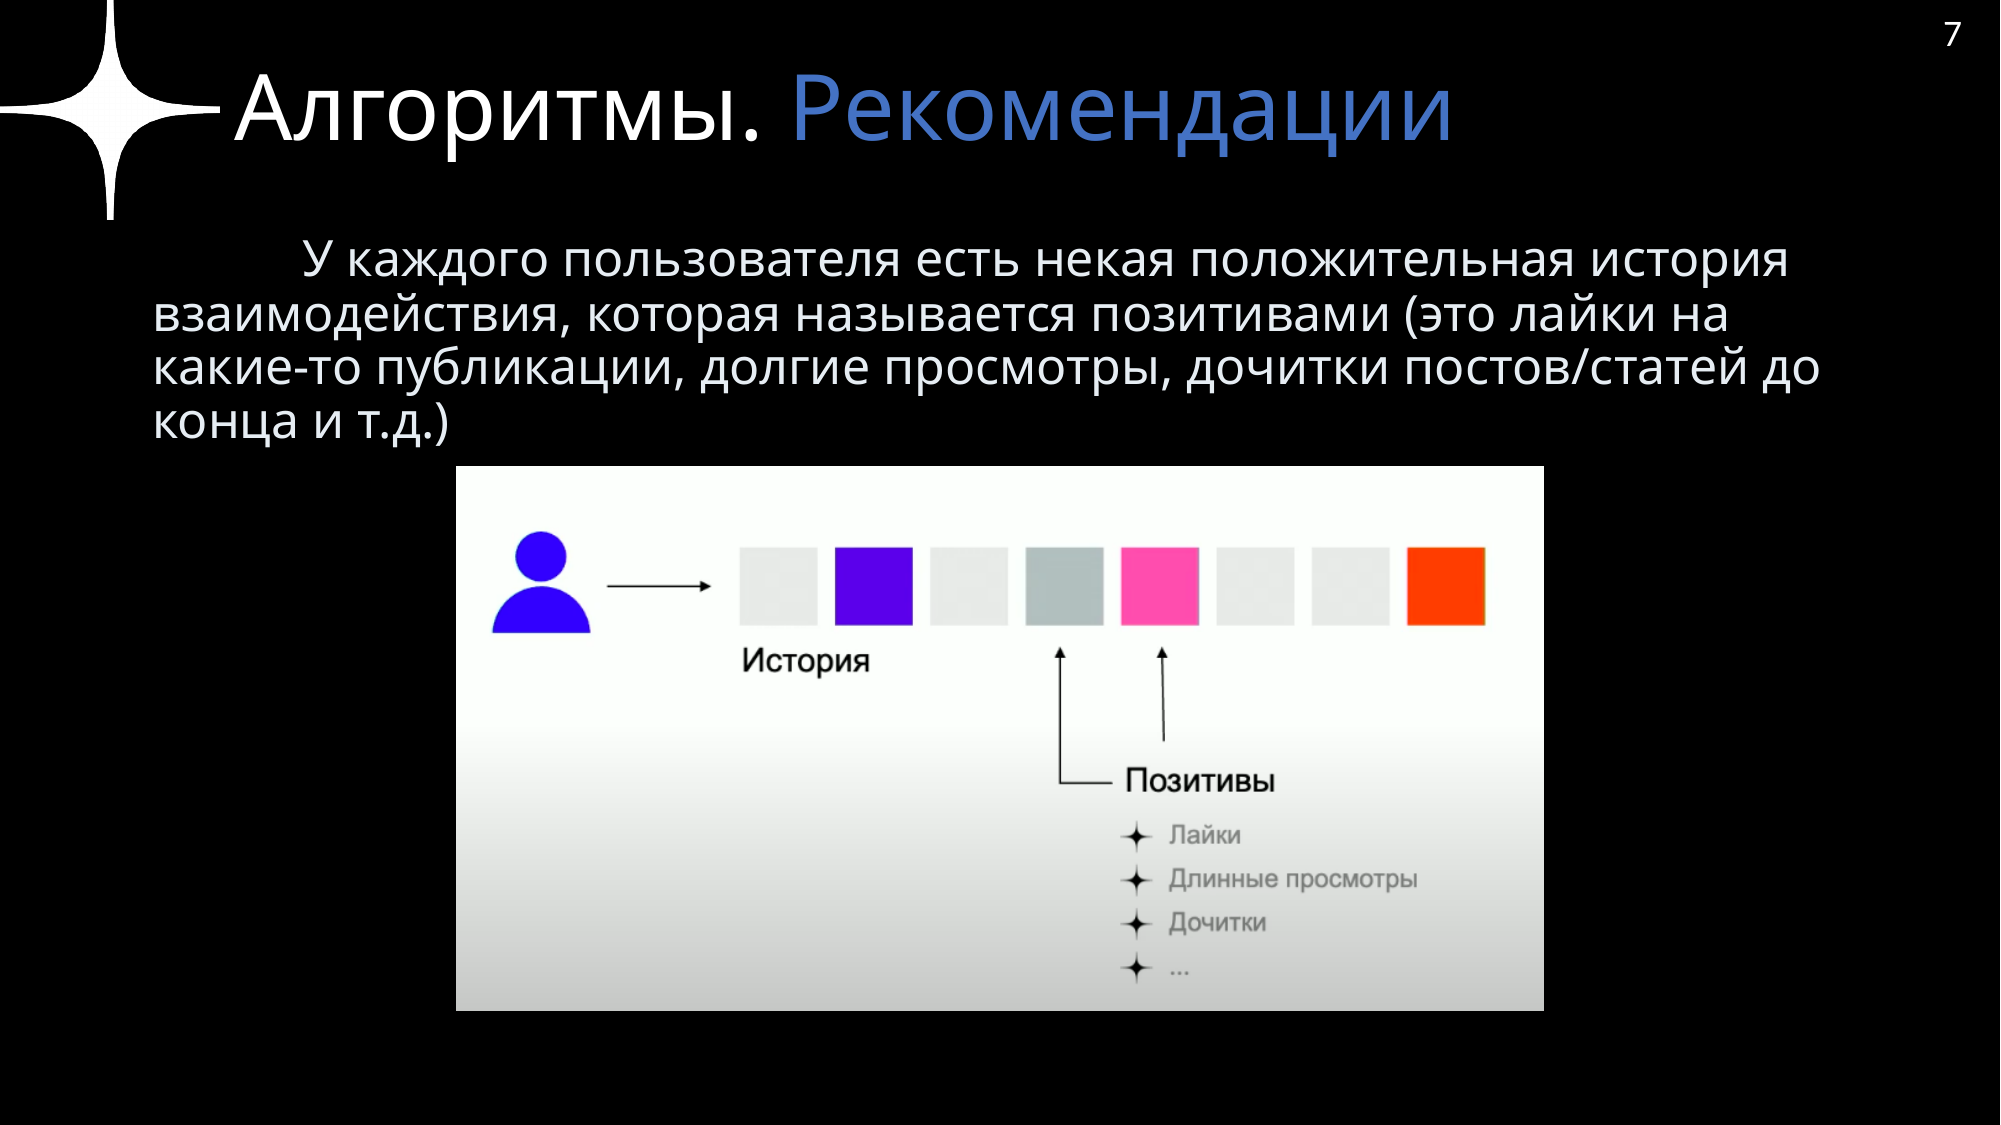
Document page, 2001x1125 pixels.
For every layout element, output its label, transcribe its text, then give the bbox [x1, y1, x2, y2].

text_box 7 [1928, 2, 2000, 62]
title Алгоритмы. Рекомендации [220, 2, 1945, 220]
list У каждого пользователя есть некая положительная история взаимодействия, которая называется позитивами (это лайки на какие-то публикации, долгие просмотры, дочитки постов/статей до конца и т.д.) [137, 226, 1863, 905]
picture [0, 0, 220, 220]
picture [456, 466, 1544, 1011]
